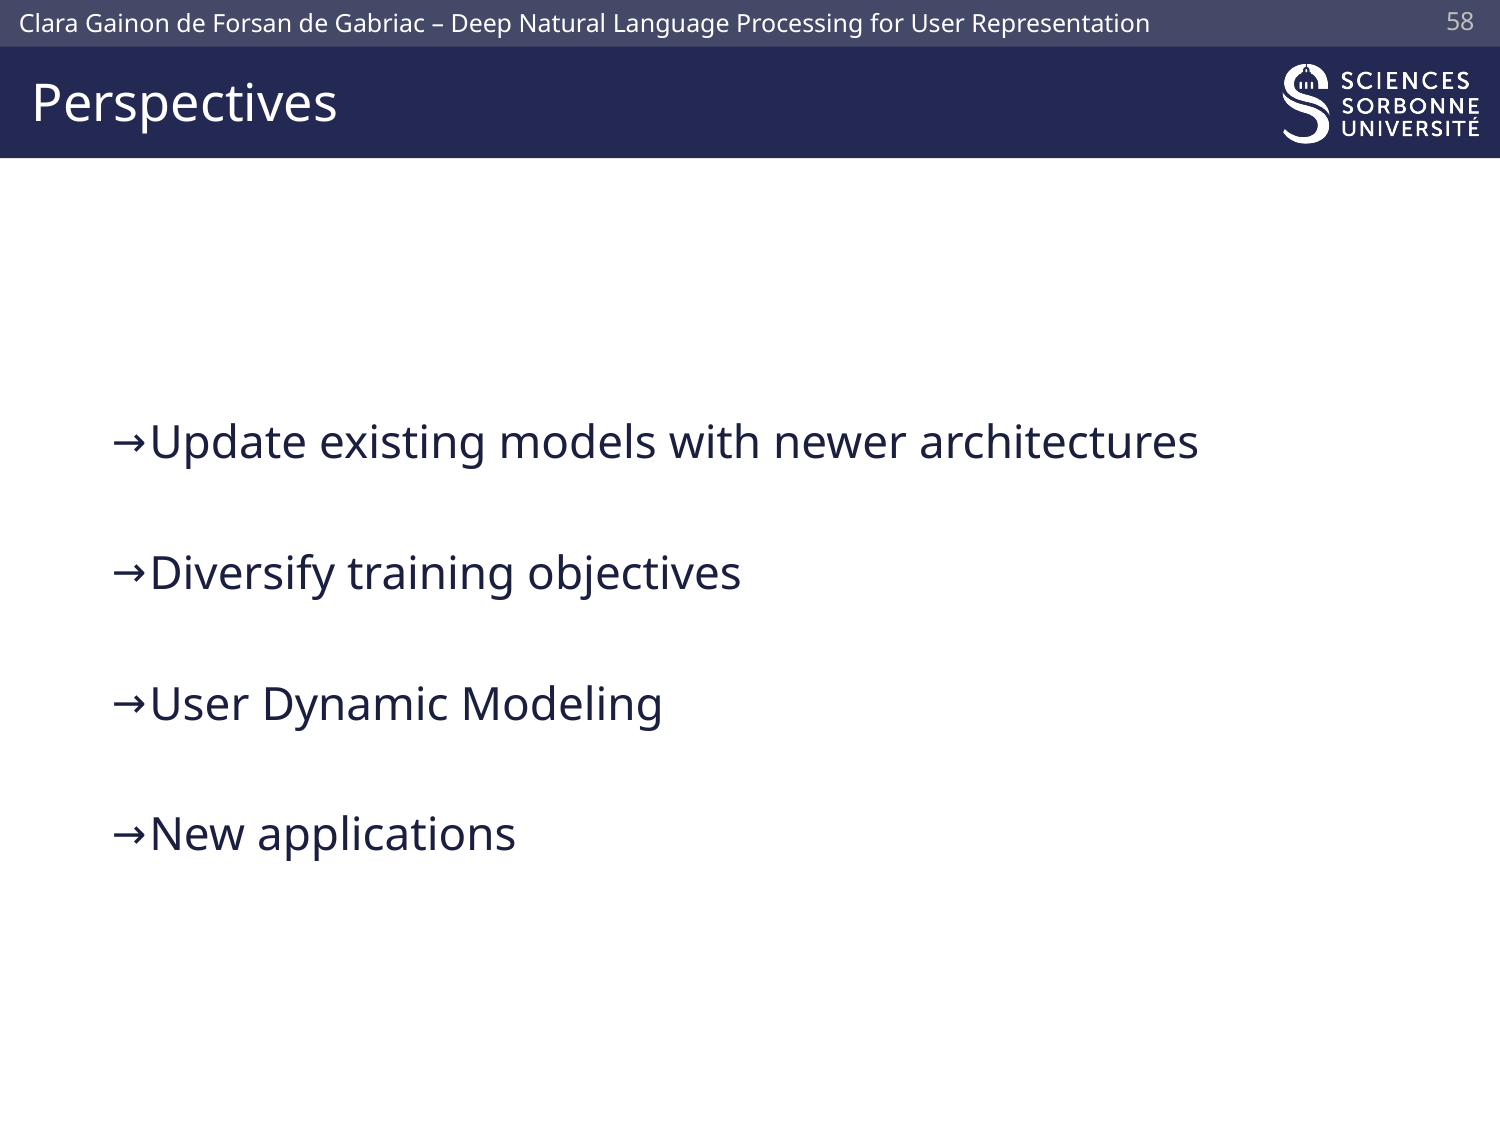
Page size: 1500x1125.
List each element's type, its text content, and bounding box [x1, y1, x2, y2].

text_box Update existing models with newer architectures Diversify training objectives User Dynamic Modeling New applications [96, 221, 1404, 997]
title Perspectives [16, 48, 1266, 161]
slide_number 57 [1411, 0, 1490, 54]
